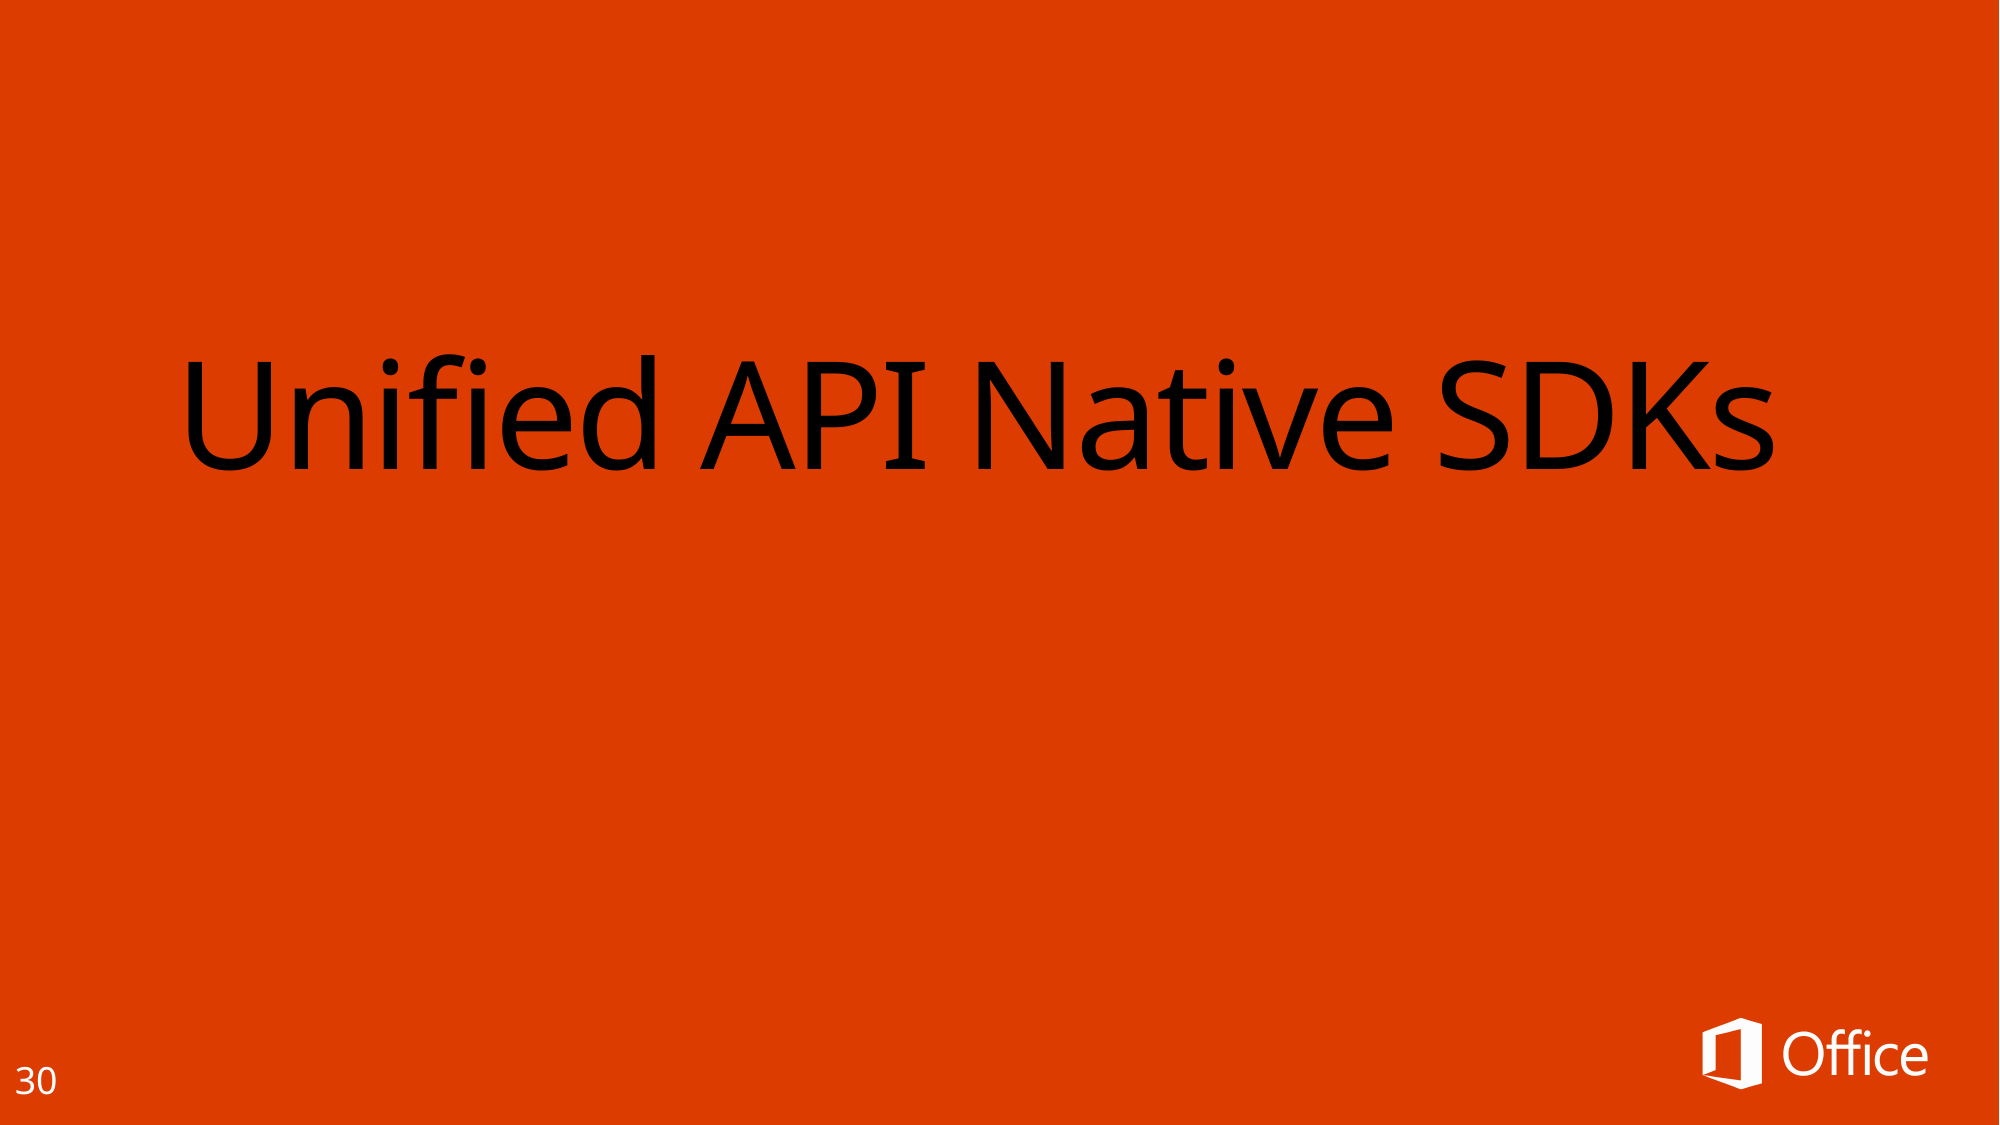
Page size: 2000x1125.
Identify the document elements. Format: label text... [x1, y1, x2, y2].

slide_number 30 [0, 1049, 92, 1086]
picture [1672, 986, 1958, 1121]
title Unified API Native SDKs [160, 346, 1840, 510]
